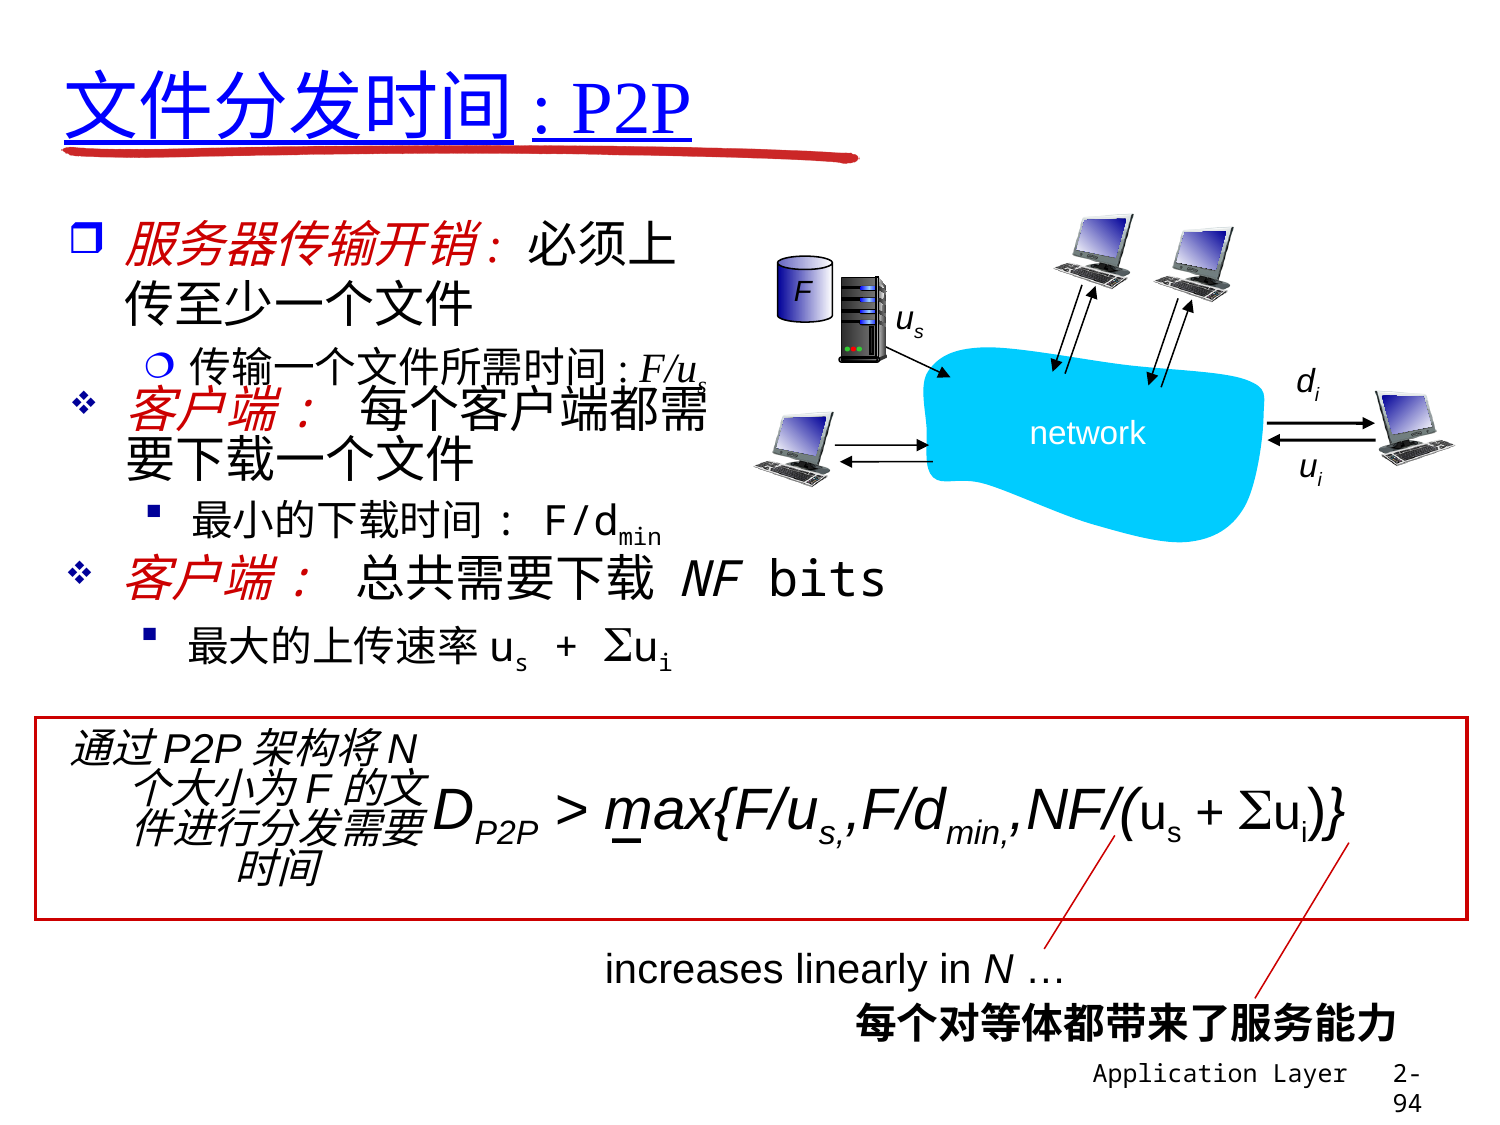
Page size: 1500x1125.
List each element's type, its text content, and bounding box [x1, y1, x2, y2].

text_box [1267, 433, 1284, 447]
text_box [777, 315, 833, 323]
text_box [923, 347, 1265, 543]
text_box 客户端: 每个客户端都需要下载一个文件 最小的下载时间: F/dmin [54, 378, 763, 548]
slide_number 2- [1362, 1055, 1438, 1125]
text_box [1050, 295, 1079, 372]
text_box [1064, 295, 1098, 374]
title 文件分发时间: P2P [48, 9, 1447, 198]
picture [58, 140, 870, 169]
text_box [1133, 223, 1236, 308]
text_box di [1281, 352, 1356, 413]
text_box increases linearly in N … [589, 944, 1195, 999]
text_box F [737, 265, 868, 315]
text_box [1372, 387, 1475, 472]
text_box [733, 408, 836, 493]
text_box 通过P2P架构将N个大小为F的文件进行分发需要时间 [52, 724, 444, 899]
text_box [1146, 308, 1175, 386]
list 服务器传输开销: 必须上传至少一个文件 传输一个文件所需时间: F/us [52, 205, 726, 537]
footer Application Layer [887, 1055, 1362, 1125]
text_box DP2P > max{F/us,,F/dmin,,NF/(us + Sui)} [444, 764, 1490, 859]
text_box us [887, 289, 939, 350]
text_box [839, 277, 887, 363]
text_box [839, 455, 933, 468]
text_box [892, 350, 951, 378]
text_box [1033, 210, 1136, 295]
text_box [836, 438, 930, 452]
text_box [1266, 416, 1372, 430]
text_box [1161, 308, 1194, 388]
text_box 客户端: 总共需要下载 NF bits 最大的上传速率us + Sui [50, 548, 1152, 754]
text_box 每个对等体都带来了服务能力 [840, 999, 1500, 1055]
text_box [35, 717, 1468, 920]
text_box network [1014, 403, 1161, 459]
text_box ui [1284, 437, 1368, 498]
